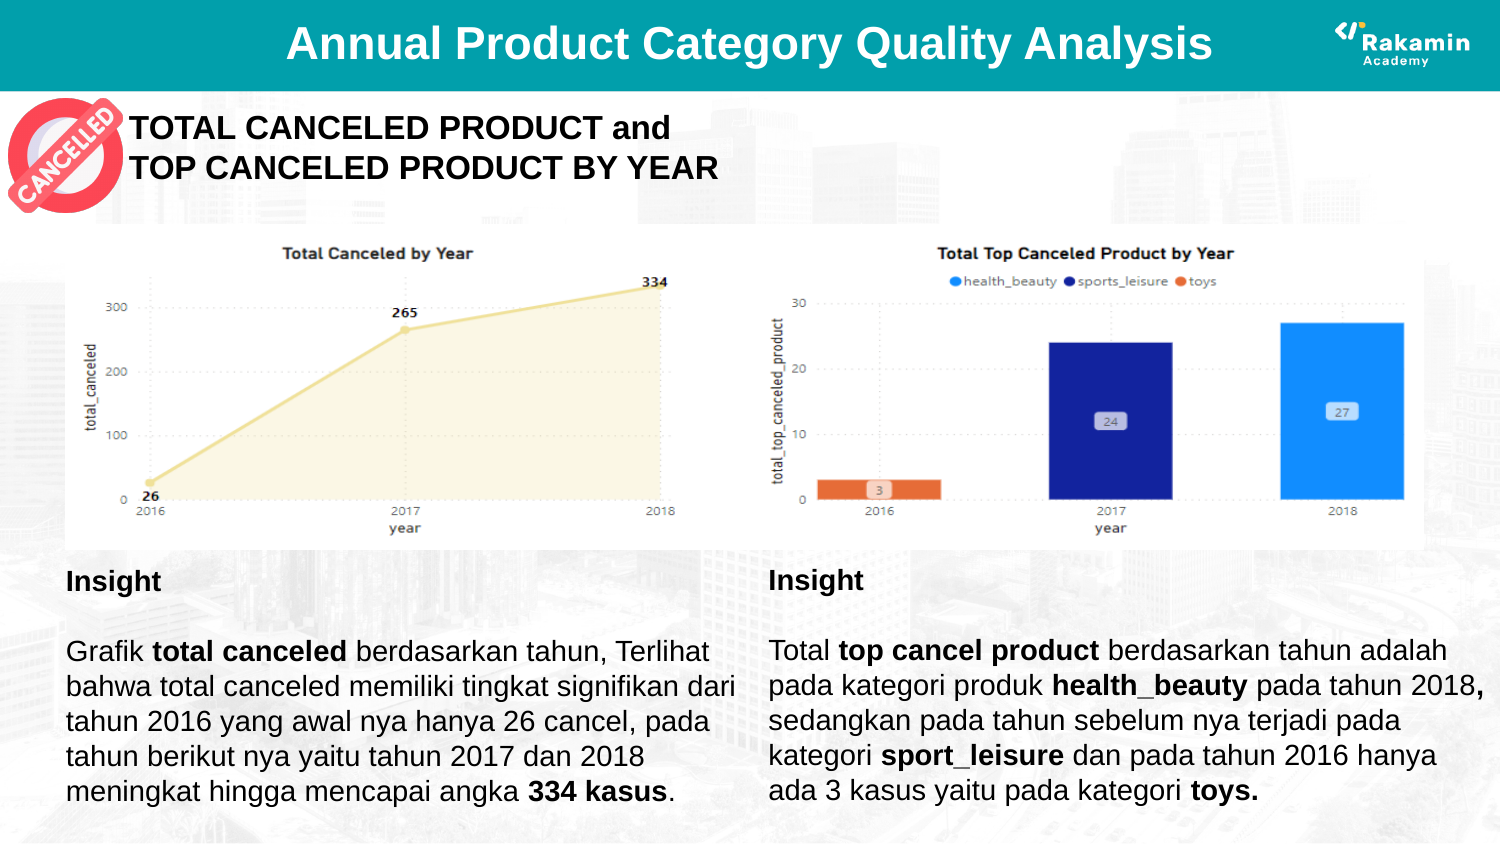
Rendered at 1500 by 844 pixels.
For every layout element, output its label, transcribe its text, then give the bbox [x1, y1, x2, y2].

title Annual Product Category Quality Analysis [51, 0, 1449, 92]
text_box Insight Grafik total canceled berdasarkan tahun, Terlihat bahwa total canceled memiliki tingkat signifikan dari tahun 2016 yang awal nya hanya 26 cancel, pada tahun berikut nya yaitu tahun 2017 dan 2018 meningkat hingga mencapai angka 334 kasus. [51, 555, 774, 815]
text_box Insight Total top cancel product berdasarkan tahun adalah pada kategori produk health_beauty pada tahun 2018, sedangkan pada tahun sebelum nya terjadi pada kategori sport_leisure dan pada tahun 2016 hanya ada 3 kasus yaitu pada kategori toys. [753, 553, 1500, 814]
picture [0, 0, 1500, 844]
text_box TOTAL CANCELED PRODUCT and TOP CANCELED PRODUCT BY YEAR [125, 98, 750, 194]
